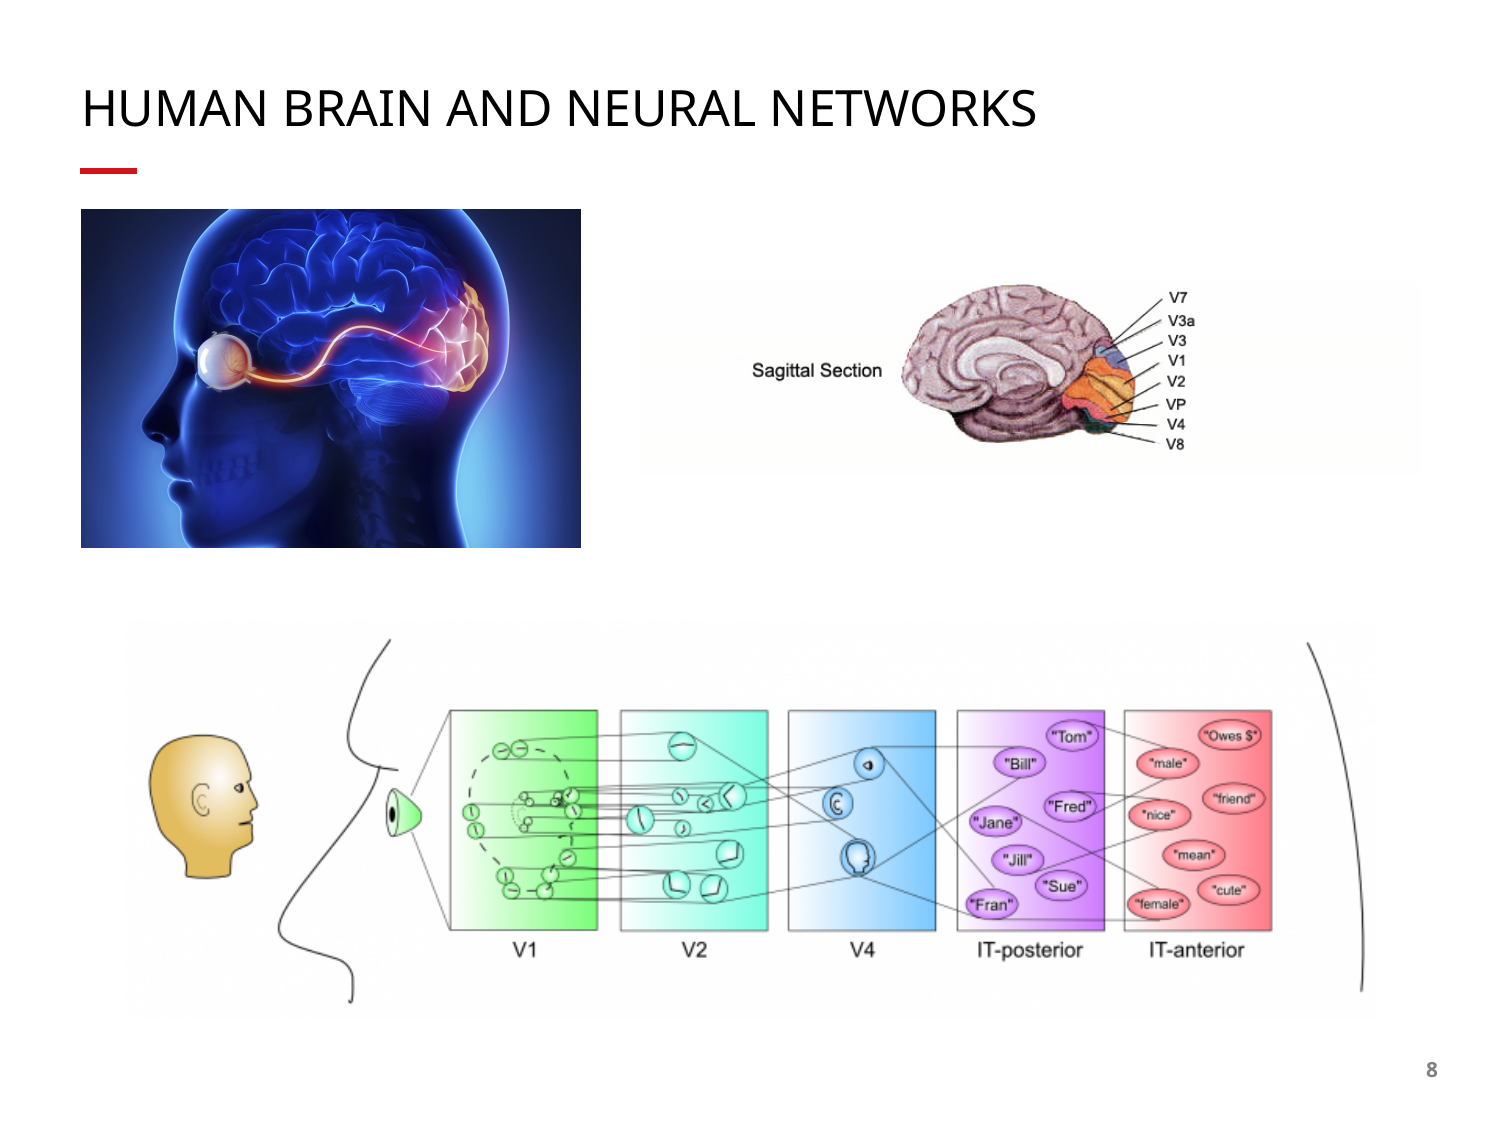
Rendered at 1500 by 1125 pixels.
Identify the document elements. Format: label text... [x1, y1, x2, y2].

title HUMAN BRAIN AND NEURAL NETWORKS [81, 68, 1421, 138]
picture [125, 619, 1376, 1019]
picture [80, 209, 582, 548]
picture [639, 281, 1421, 476]
